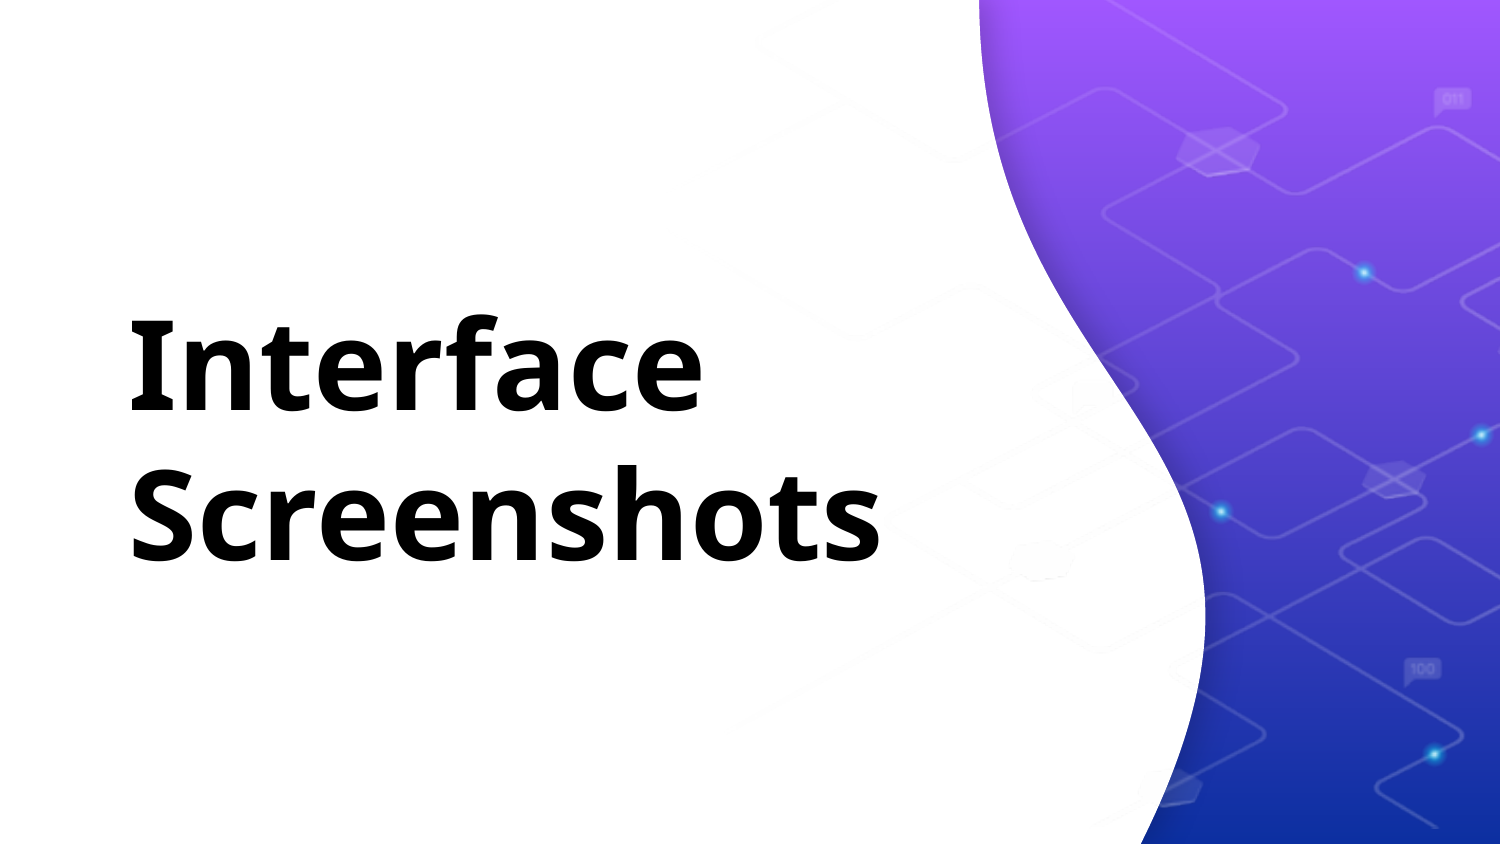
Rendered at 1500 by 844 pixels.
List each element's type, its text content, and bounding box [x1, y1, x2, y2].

picture [289, 0, 1500, 829]
title Interface Screenshots [113, 243, 948, 601]
